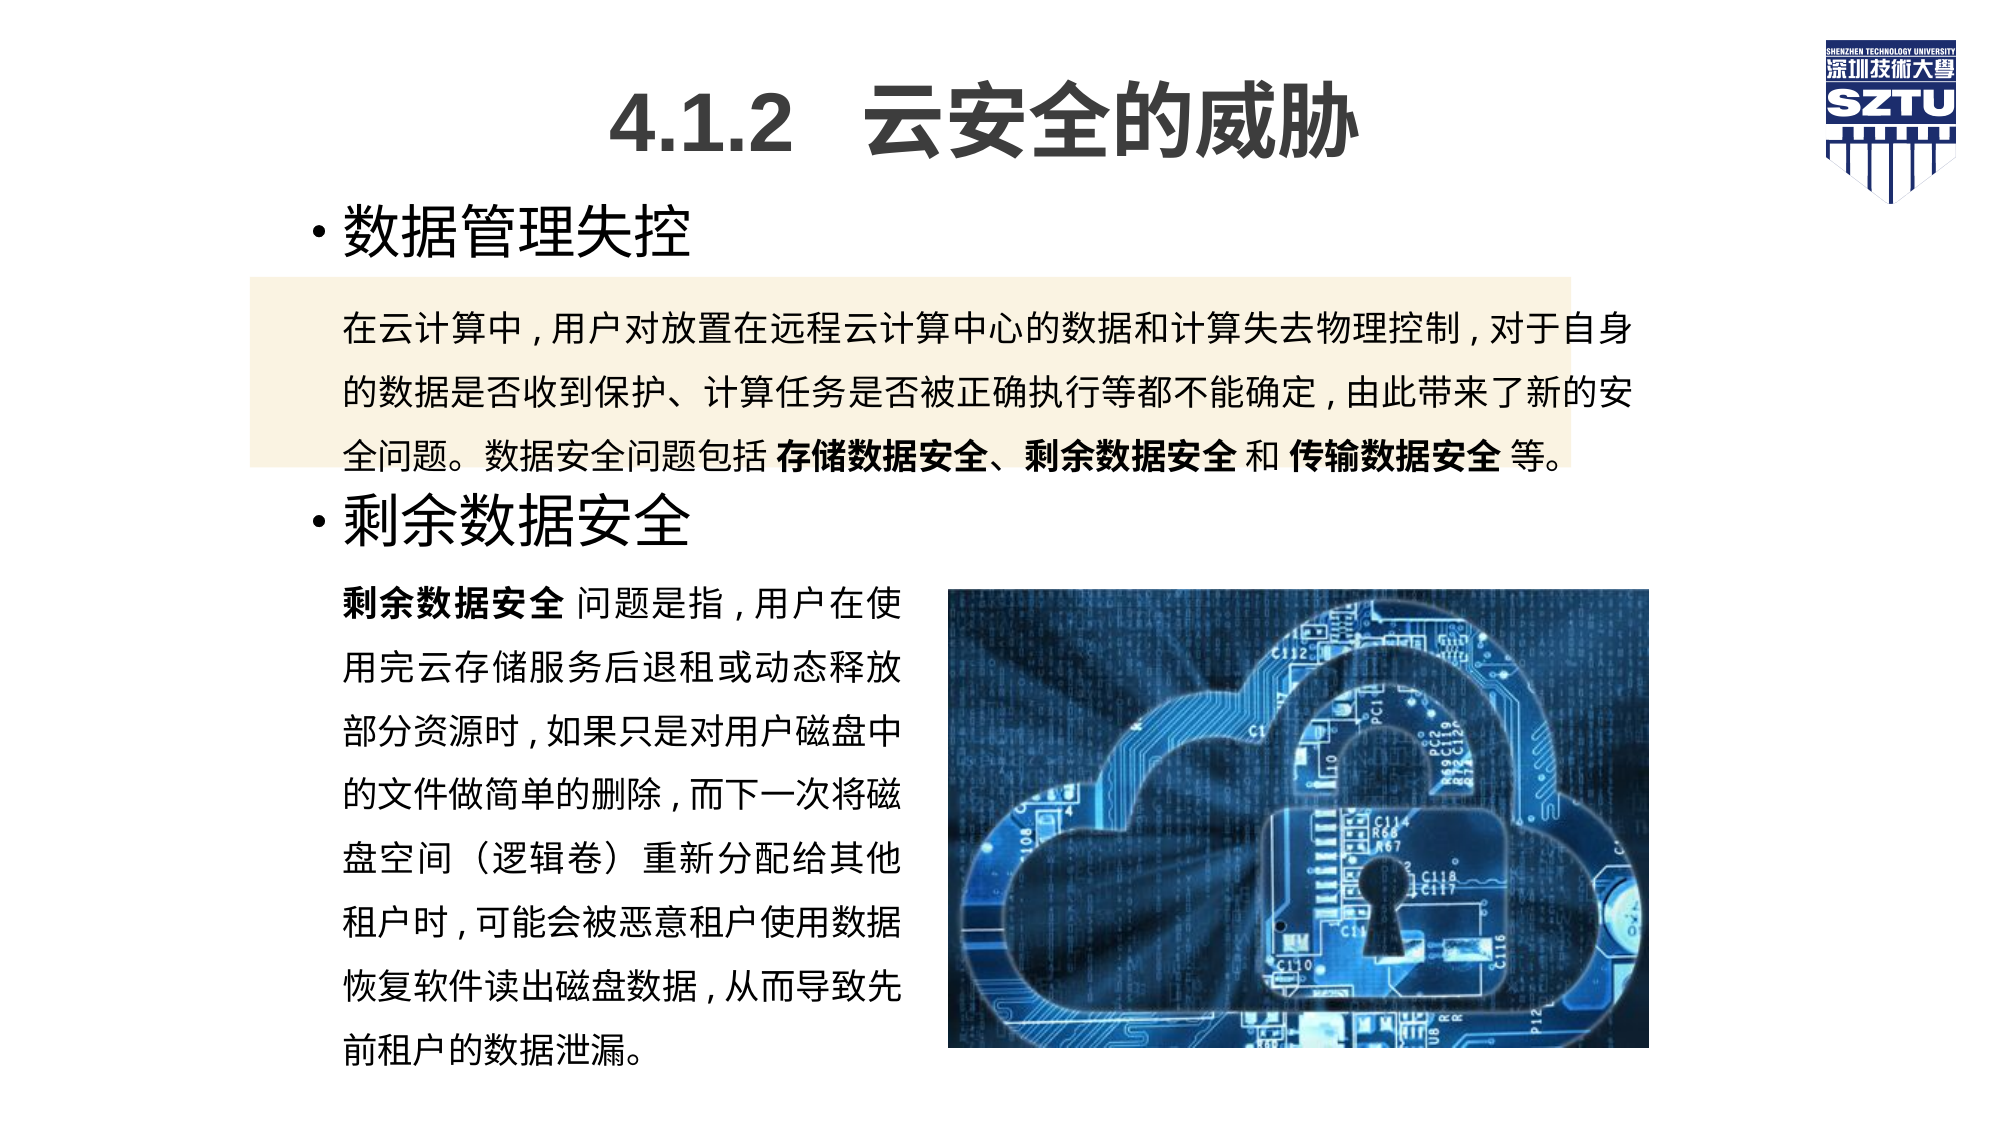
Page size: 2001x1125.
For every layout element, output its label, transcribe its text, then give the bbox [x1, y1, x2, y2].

text_box 剩余数据安全 问题是指,用户在使用完云存储服务后退租或动态释放部分资源时,如果只是对用户磁盘中的文件做简单的删除,而下一次将磁盘空间（逻辑卷）重新分配给其他租户时,可能会被恶意租户使用数据恢复软件读出磁盘数据,从而导致先前租户的数据泄漏。 [327, 552, 918, 1078]
text_box [248, 275, 1573, 469]
picture [1803, 34, 1979, 210]
text_box 数据管理失控 [327, 188, 708, 274]
text_box 剩余数据安全 [327, 484, 707, 552]
text_box 在云计算中,用户对放置在远程云计算中心的数据和计算失去物理控制,对于自身的数据是否收到保护、计算任务是否被正确执行等都不能确定,由此带来了新的安全问题。数据安全问题包括 存储数据安全、剩余数据安全 和 传输数据安全 等。 [327, 277, 1649, 484]
text_box [308, 510, 330, 532]
text_box 4.1.2 云安全的威胁 [348, 61, 1623, 187]
text_box [308, 221, 327, 242]
picture [948, 589, 1650, 1048]
